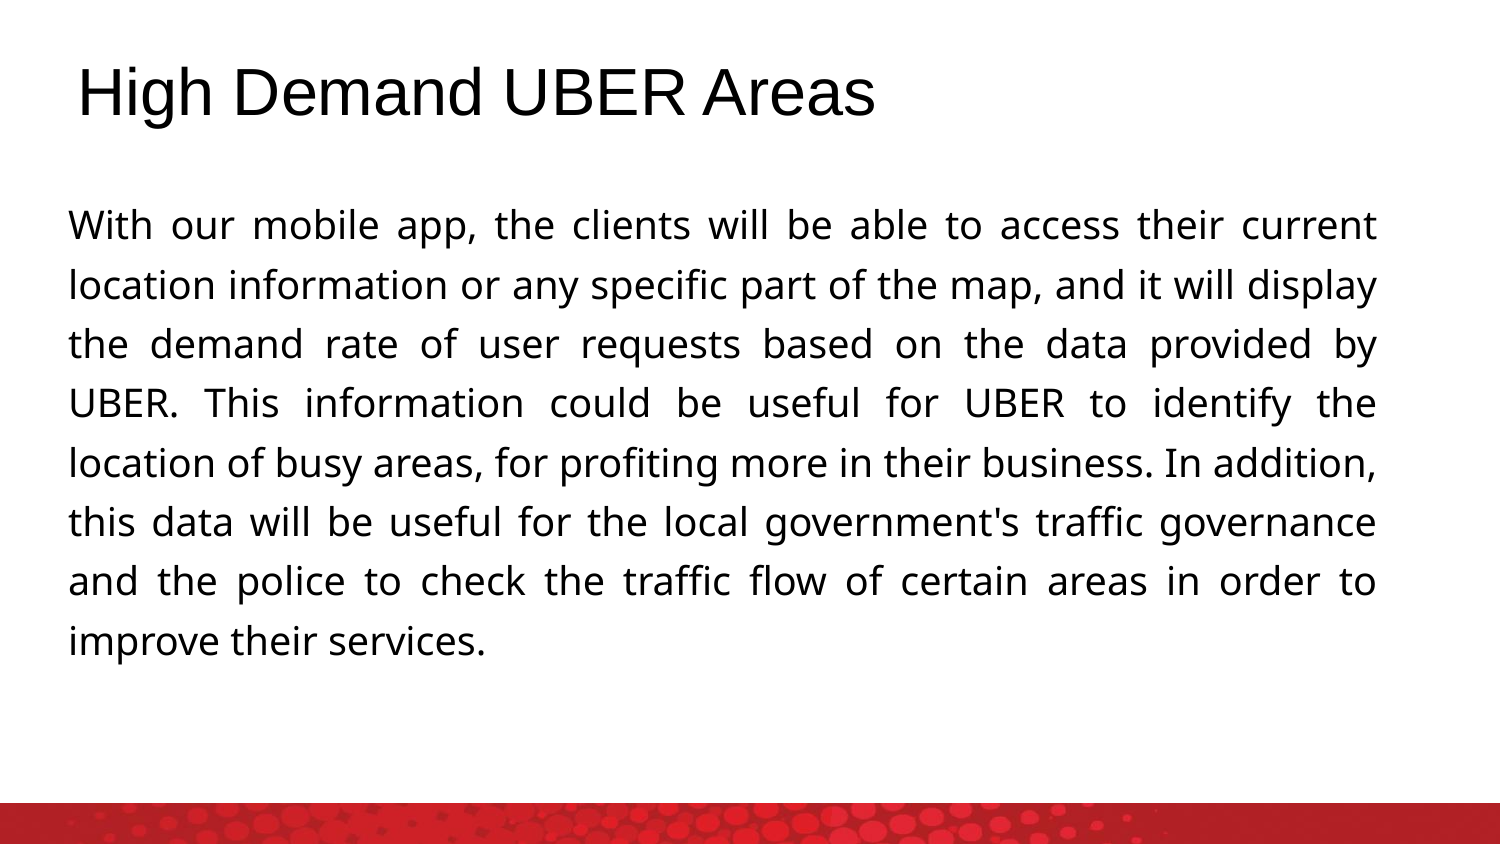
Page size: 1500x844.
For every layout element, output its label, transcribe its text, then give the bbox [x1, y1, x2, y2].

list With our mobile app, the clients will be able to access their current location information or any specific part of the map, and it will display the demand rate of user requests based on the data provided by UBER. This information could be useful for UBER to identify the location of busy areas, for profiting more in their business. In addition, this data will be useful for the local government's traffic governance and the police to check the traffic flow of certain areas in order to improve their services. [43, 173, 1394, 772]
picture [0, 803, 1500, 844]
title High Demand UBER Areas [62, 33, 1413, 148]
